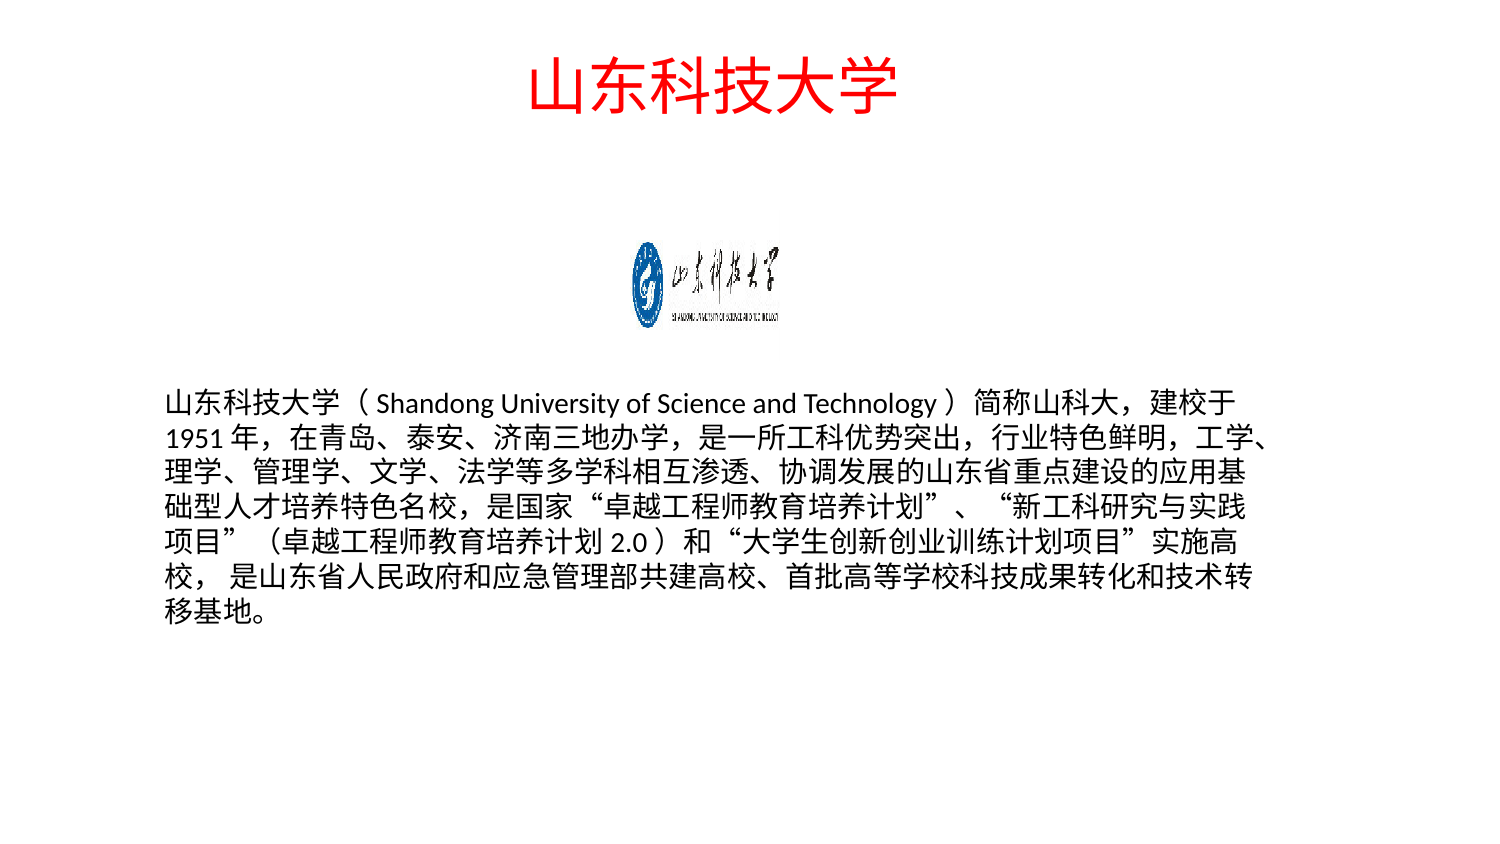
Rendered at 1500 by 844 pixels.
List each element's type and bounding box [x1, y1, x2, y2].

picture [629, 210, 780, 361]
